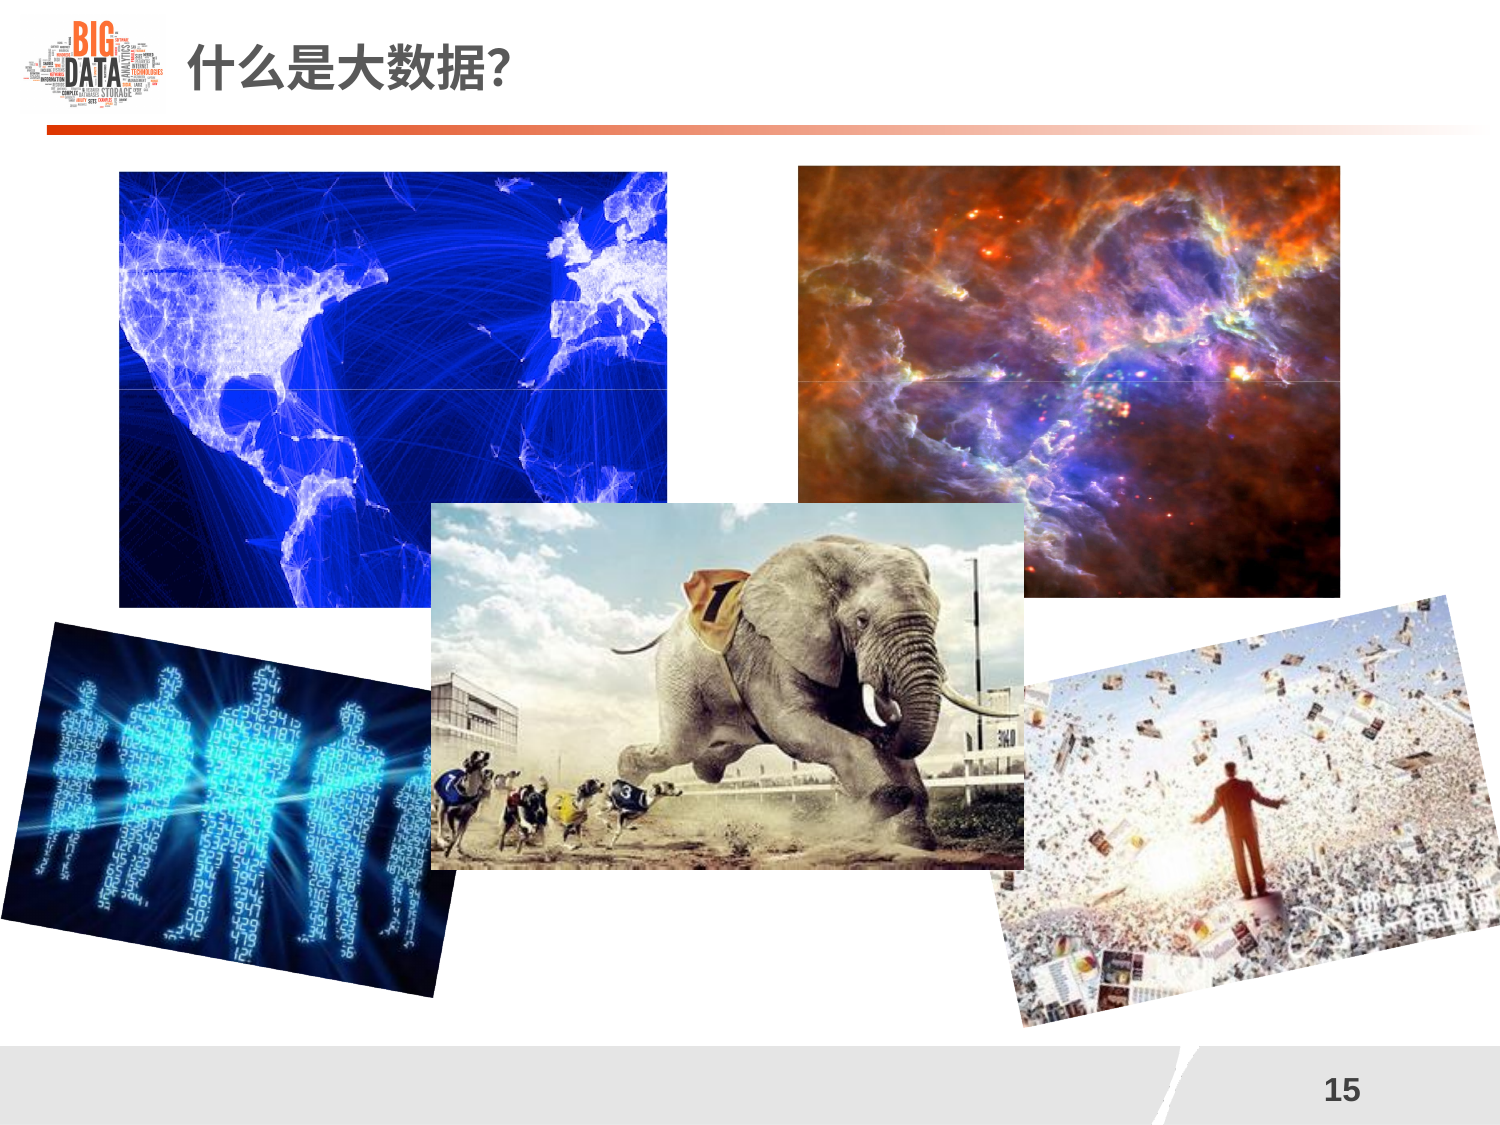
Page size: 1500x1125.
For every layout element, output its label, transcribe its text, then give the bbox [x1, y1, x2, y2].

picture [0, 1046, 1500, 1125]
text_box 什么是大数据？ [171, 19, 1425, 114]
picture [20, 14, 166, 114]
picture [2, 164, 1500, 1027]
